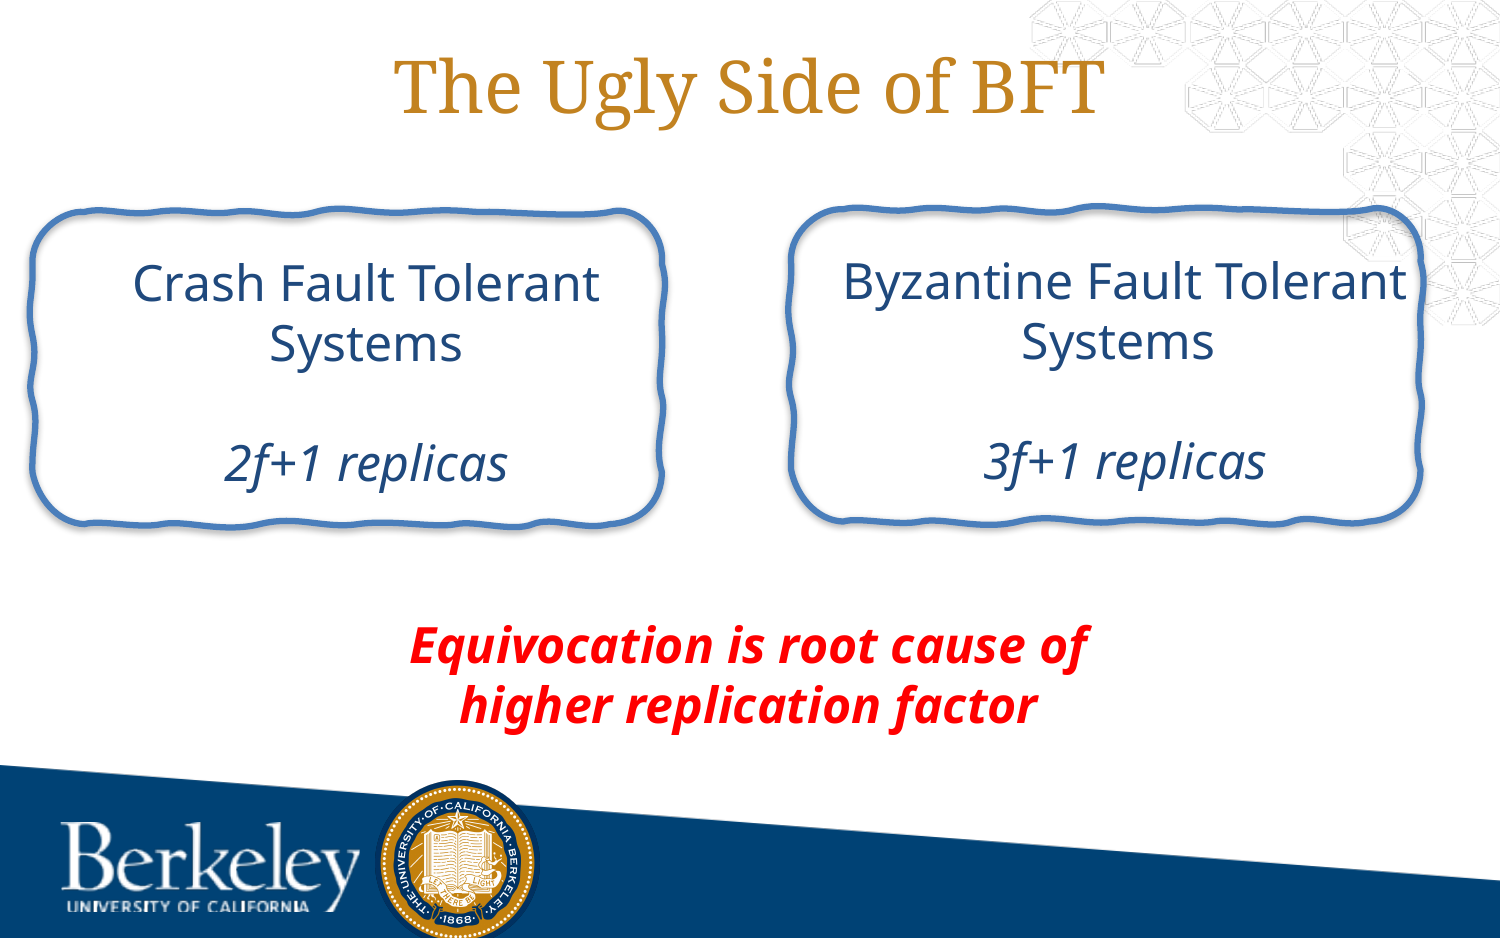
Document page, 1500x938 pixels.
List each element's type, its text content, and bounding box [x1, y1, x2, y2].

picture [375, 780, 540, 938]
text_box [790, 209, 1441, 522]
text_box Equivocation is root cause of higher replication factor [347, 605, 1150, 741]
title The Ugly Side of BFT [0, 5, 1500, 163]
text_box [32, 211, 682, 525]
